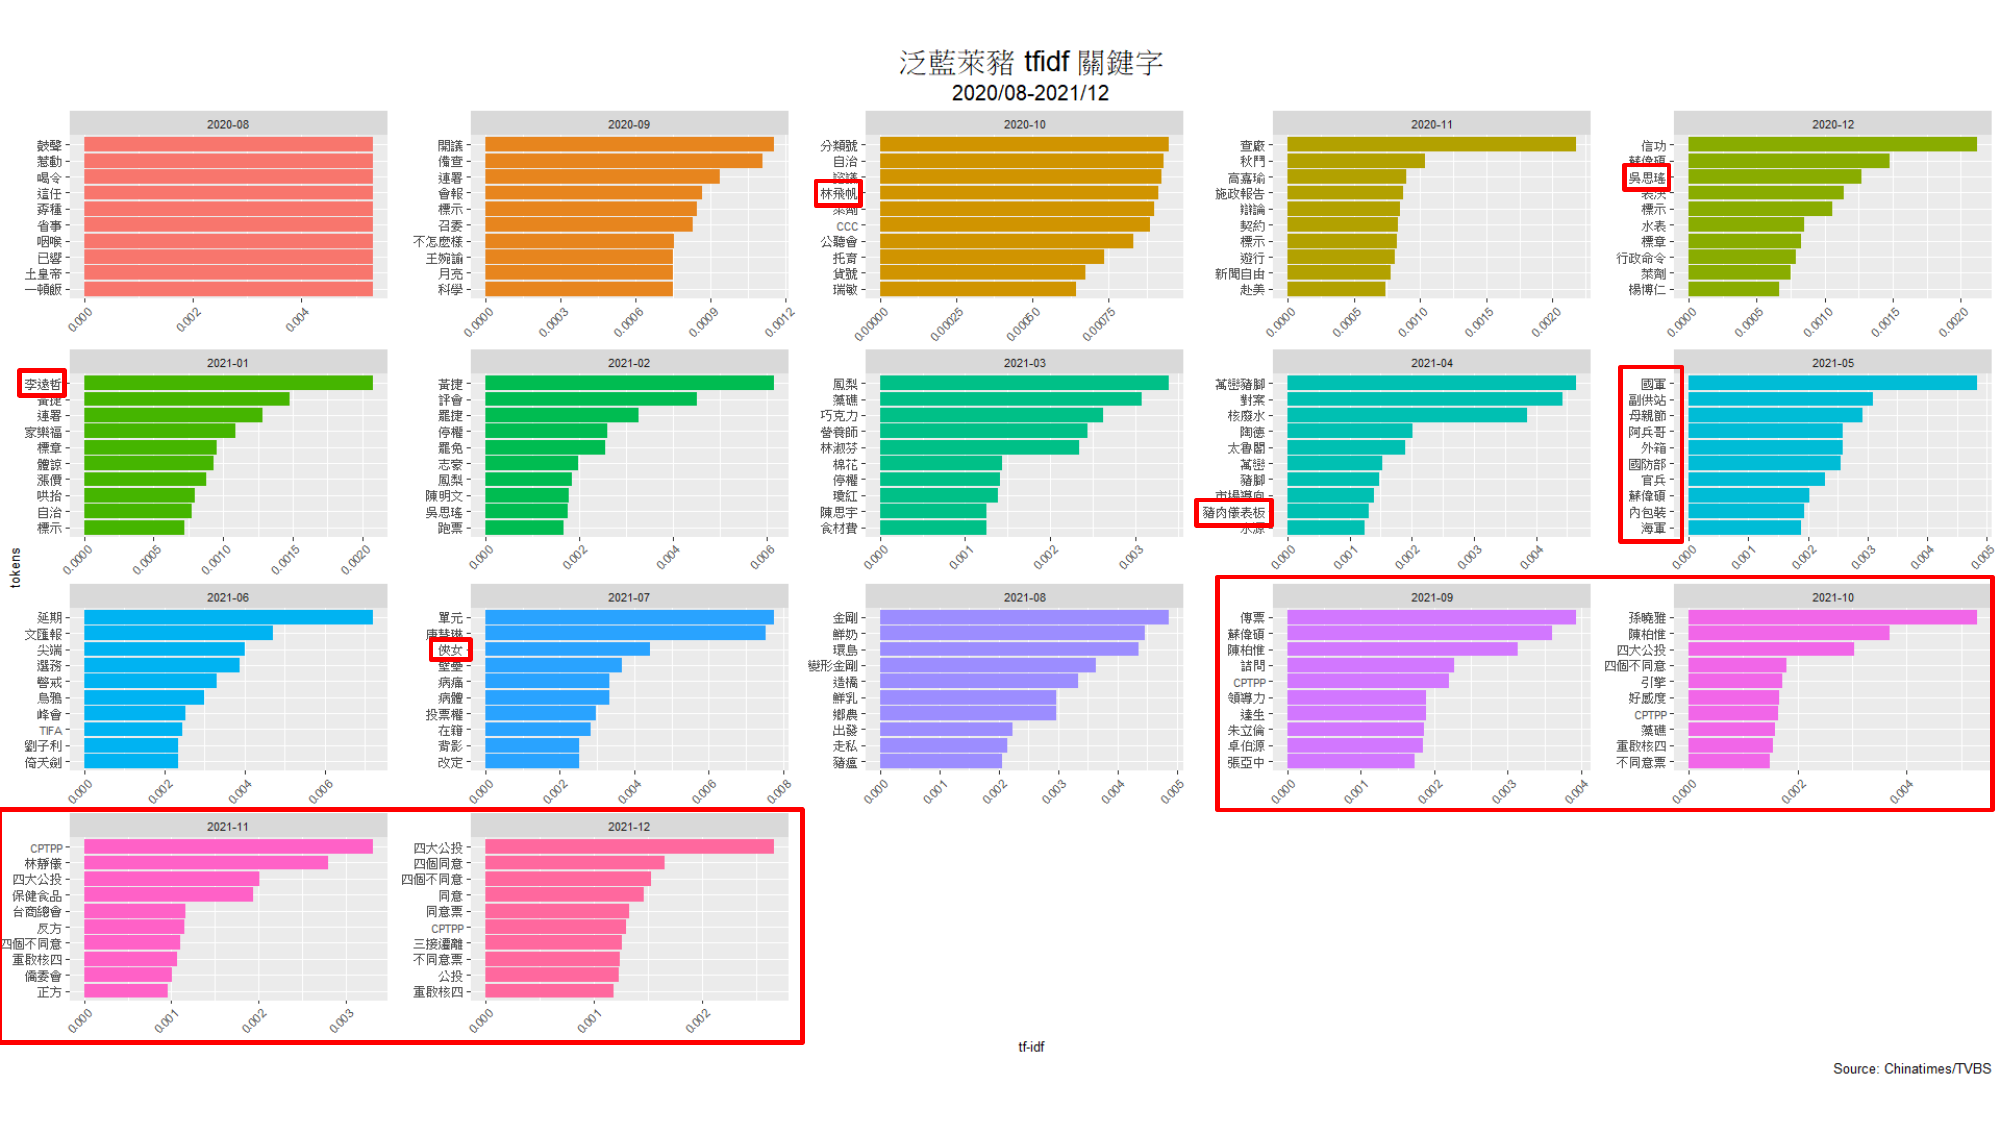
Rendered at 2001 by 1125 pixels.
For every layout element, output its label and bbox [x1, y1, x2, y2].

list [1, 46, 1996, 1080]
